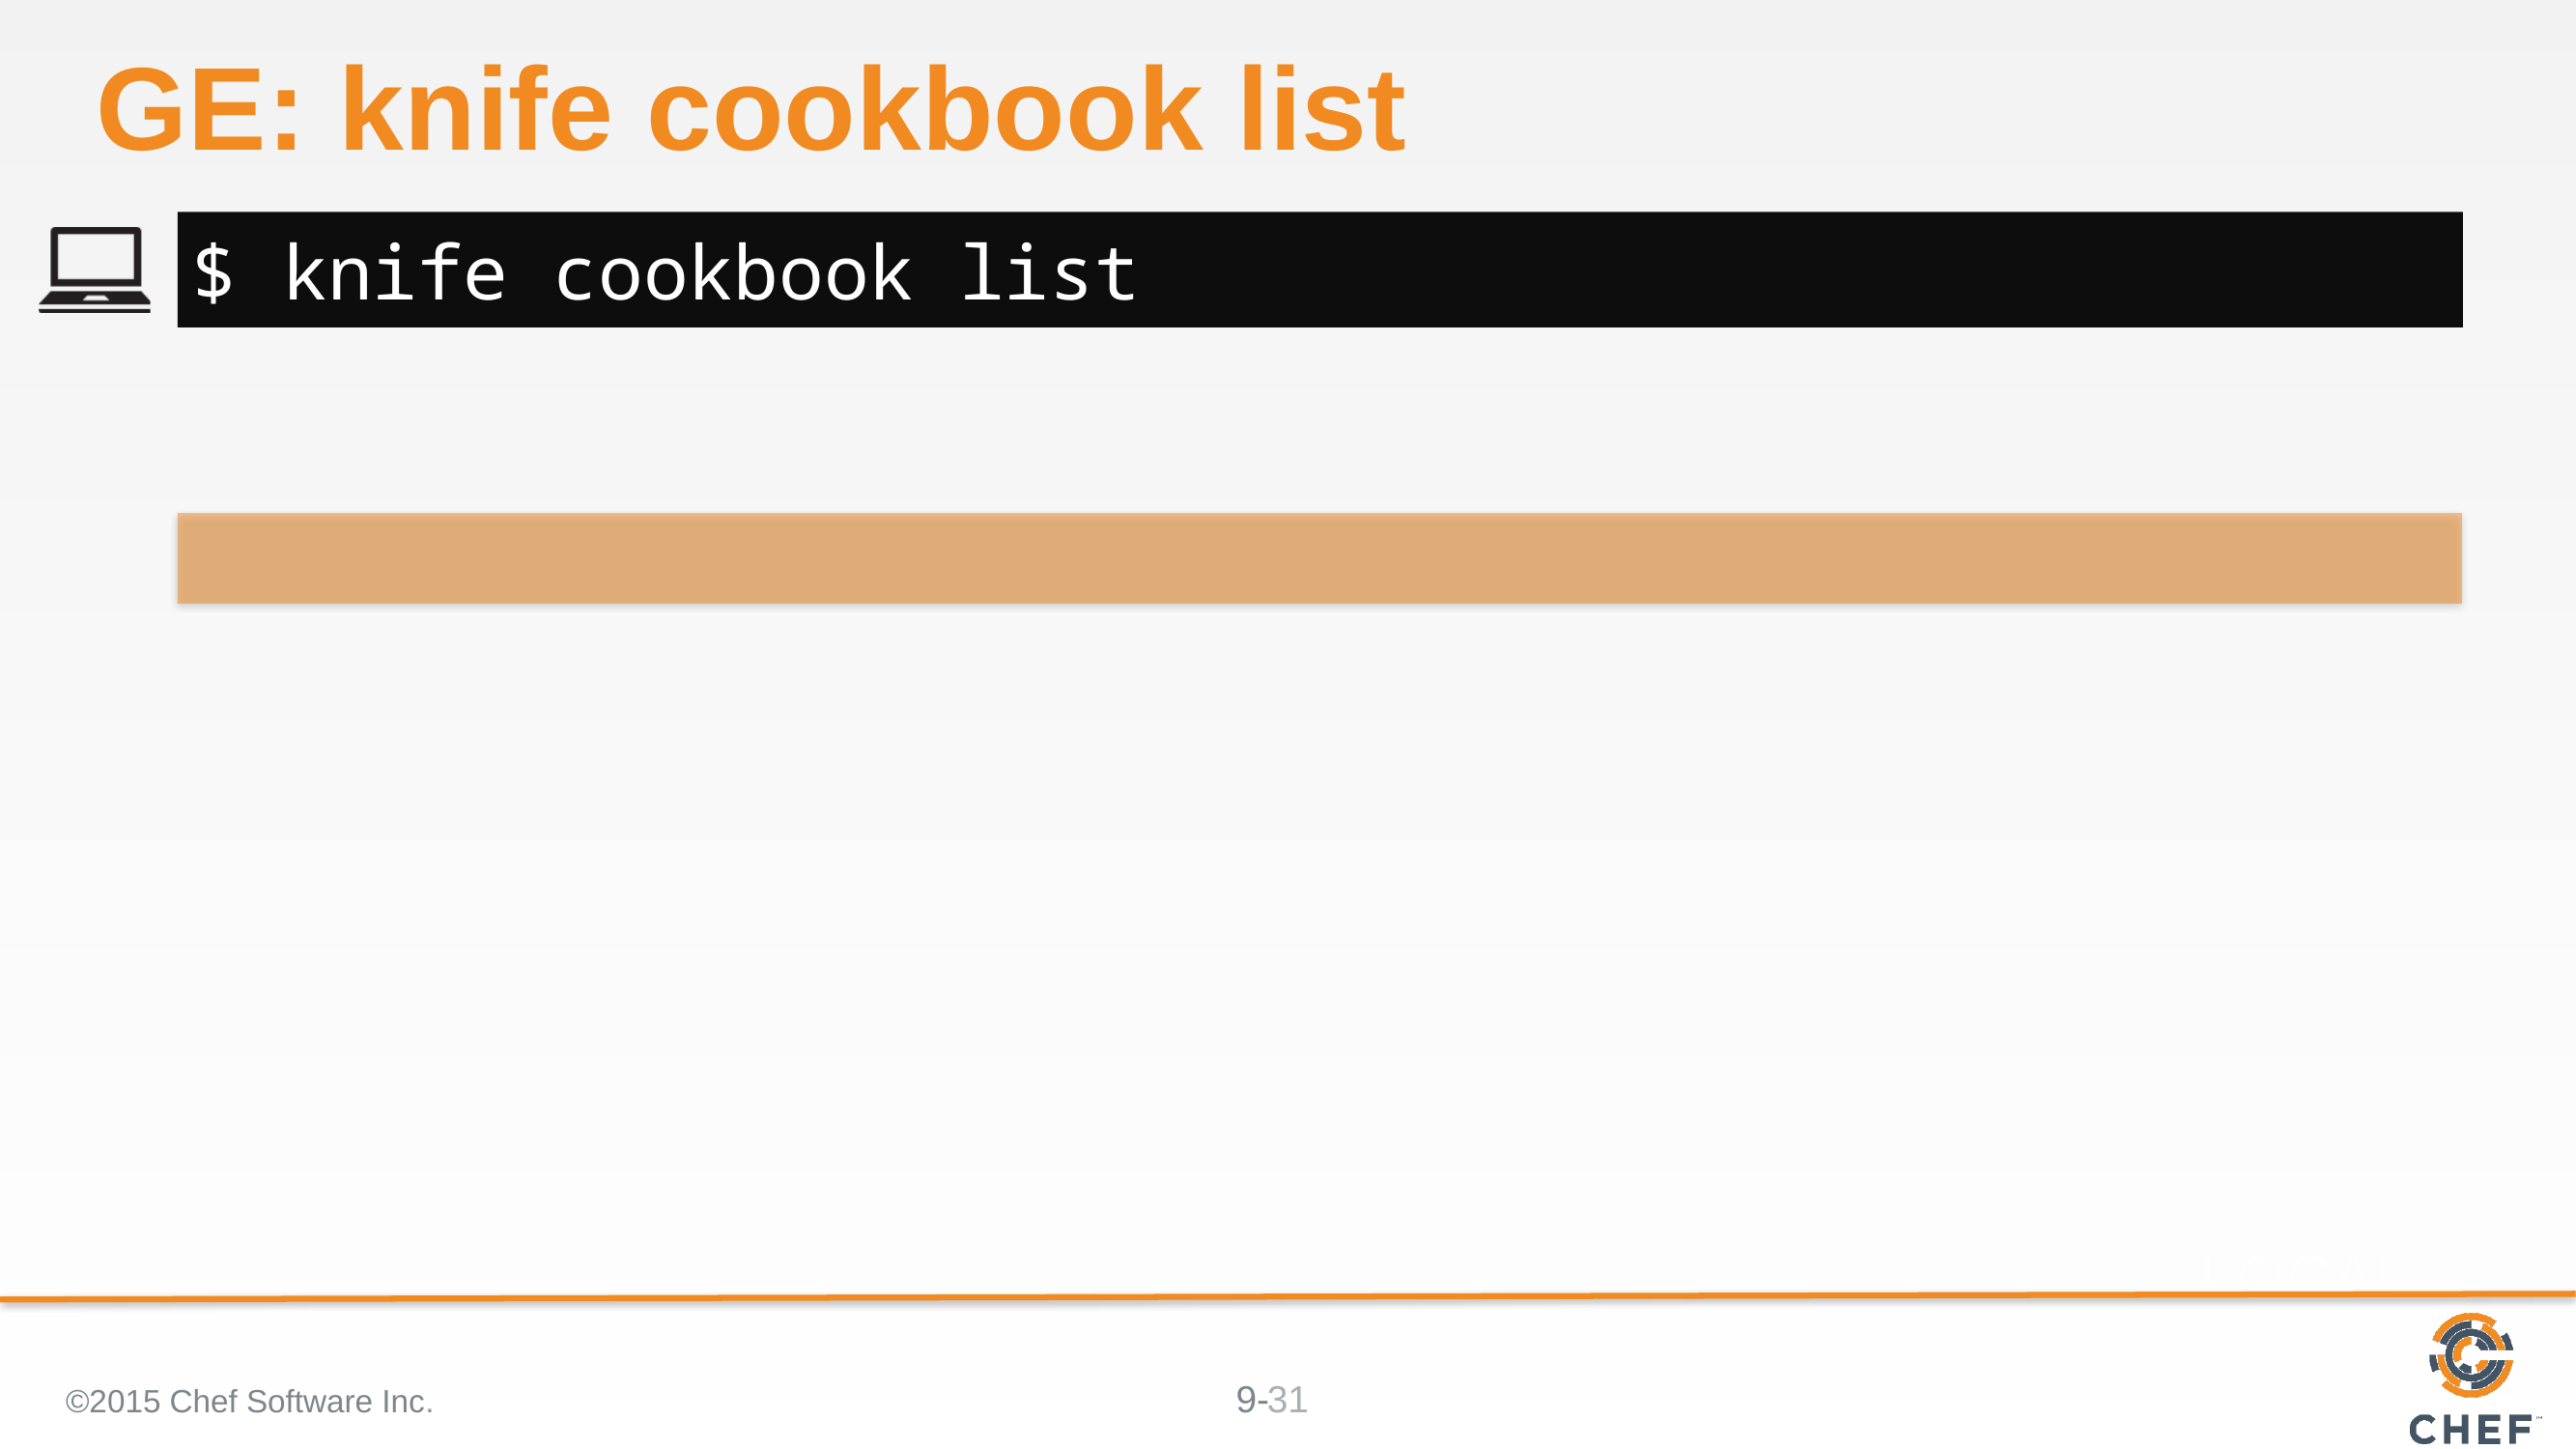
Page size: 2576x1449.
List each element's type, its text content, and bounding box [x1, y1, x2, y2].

footer ©2015 Chef Software Inc. [51, 1359, 952, 1440]
title GE: knife cookbook list [96, 48, 2463, 180]
slide_number 31 [998, 1359, 1578, 1437]
list $ knife cookbook list [177, 212, 2463, 327]
picture [2399, 1297, 2550, 1449]
